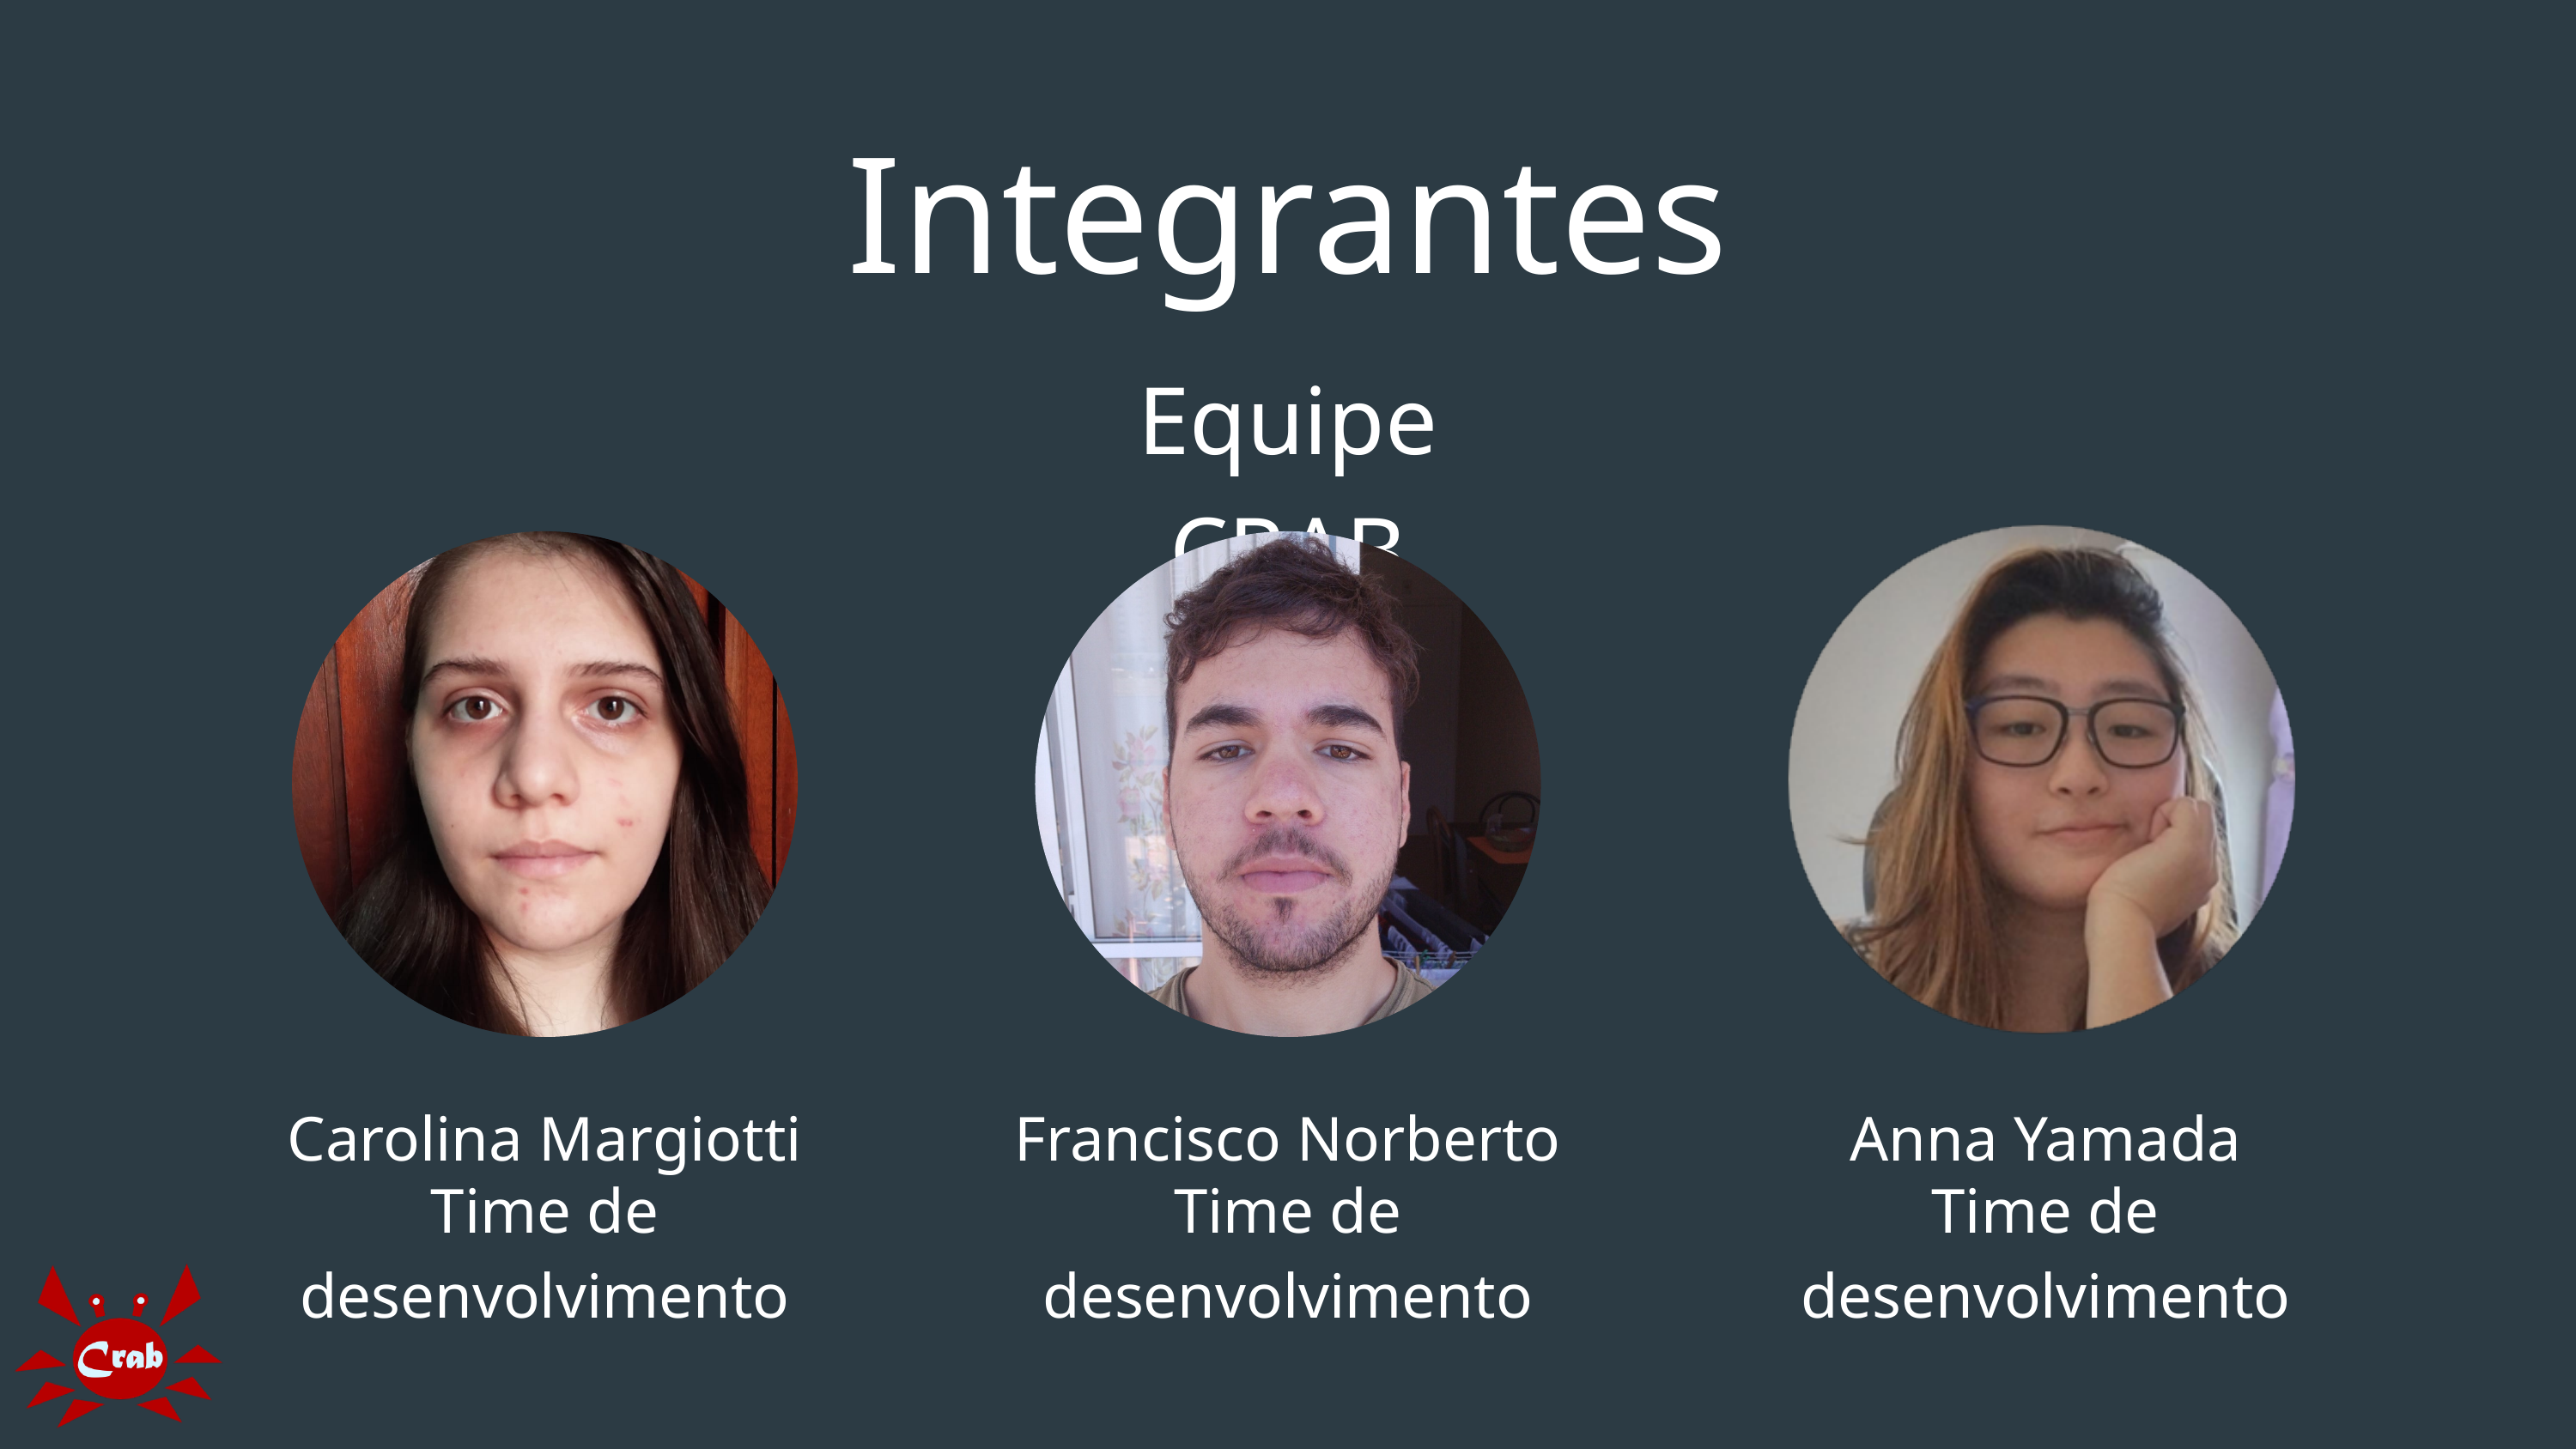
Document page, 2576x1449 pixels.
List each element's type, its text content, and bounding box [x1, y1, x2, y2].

text_box Time de desenvolvimento [938, 1160, 1637, 1331]
text_box Carolina Margiotti [267, 1088, 823, 1160]
text_box Anna Yamada [1753, 1088, 2338, 1160]
picture [291, 530, 799, 1038]
text_box Equipe CRAB [1009, 343, 1567, 604]
picture [1778, 514, 2310, 1054]
picture [1035, 530, 1541, 1038]
picture [0, 1254, 237, 1449]
text_box Time de desenvolvimento [195, 1160, 895, 1331]
text_box Integrantes [799, 80, 1777, 306]
text_box Francisco Norberto [996, 1088, 1580, 1160]
text_box Time de desenvolvimento [1696, 1160, 2396, 1331]
